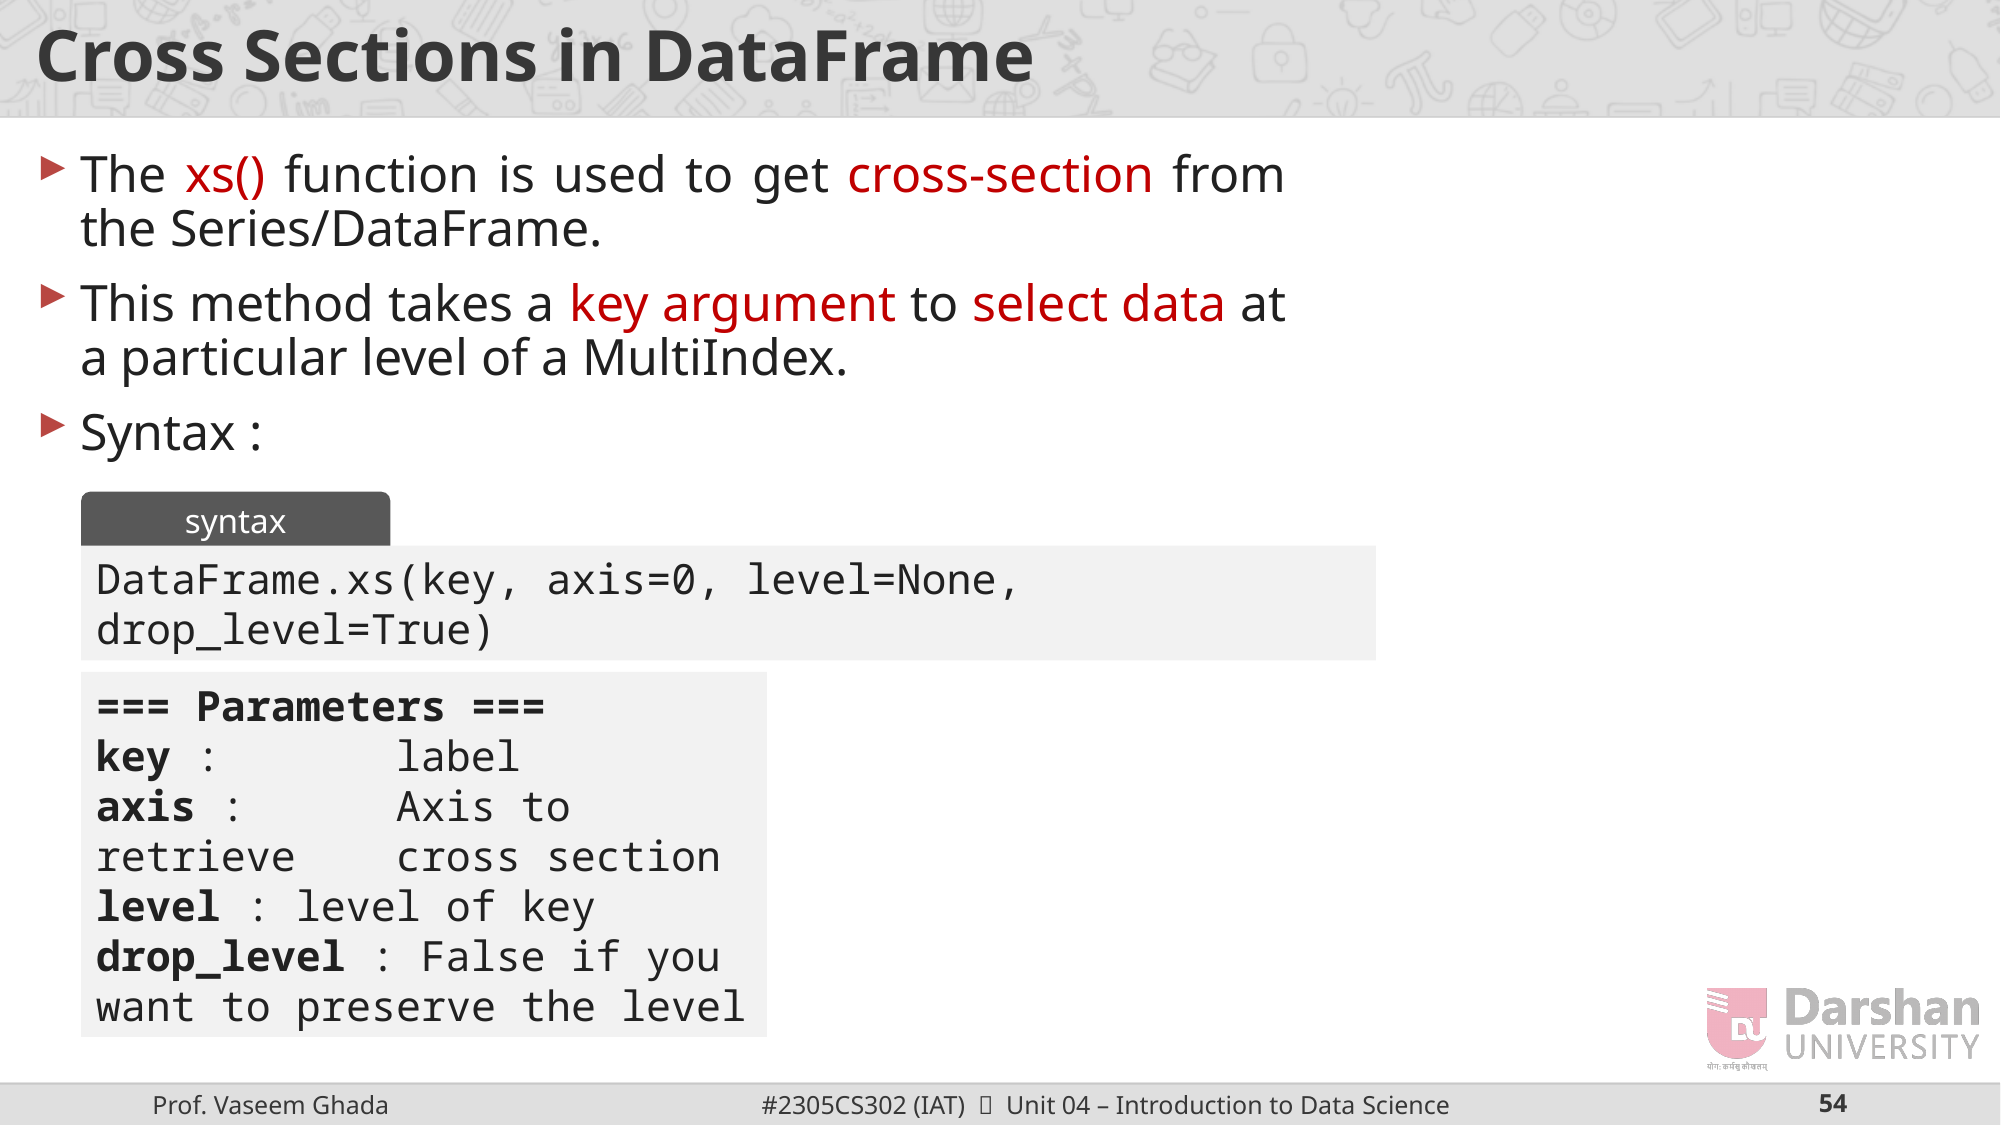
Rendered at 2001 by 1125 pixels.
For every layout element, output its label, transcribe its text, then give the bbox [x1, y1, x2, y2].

text_box === Parameters === key : label axis : Axis to retrieve cross section level : level of key drop_level : False if you want to preserve the level [81, 671, 767, 1037]
title Cross Sections in DataFrame [0, 0, 2000, 117]
picture [1707, 988, 1979, 1071]
text_box syntax [80, 490, 392, 547]
list The xs() function is used to get cross-section from the Series/DataFrame. This method takes a key argument to select data at a particular level of a MultiIndex. Syntax : [21, 141, 1302, 1059]
text_box DataFrame.xs(key, axis=0, level=None, drop_level=True) [81, 545, 1376, 661]
